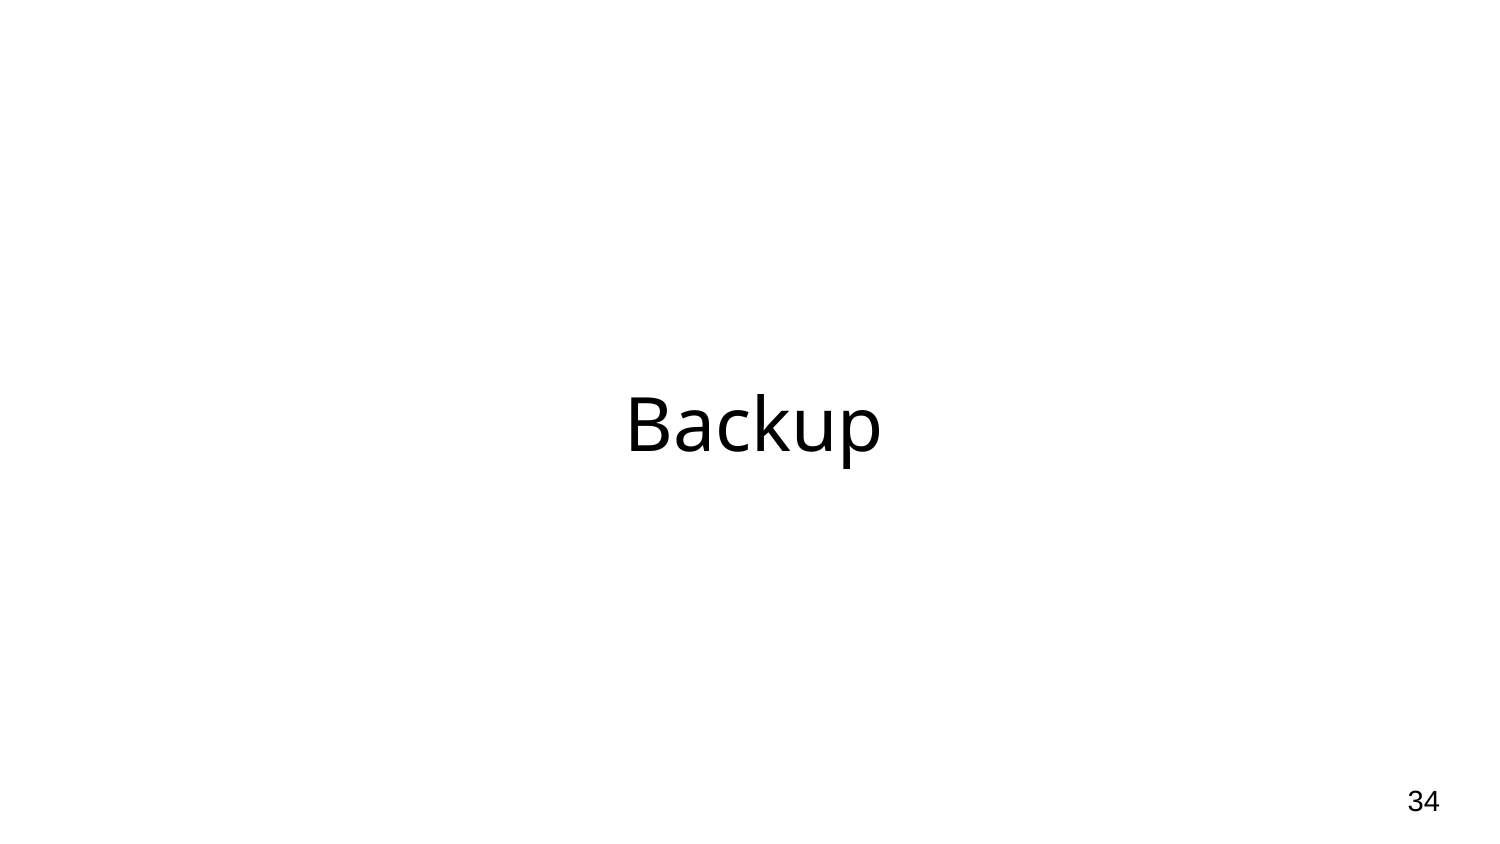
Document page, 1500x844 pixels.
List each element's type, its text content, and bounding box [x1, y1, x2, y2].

slide_number ‹#› [1392, 767, 1483, 833]
title Backup [110, 351, 1399, 493]
